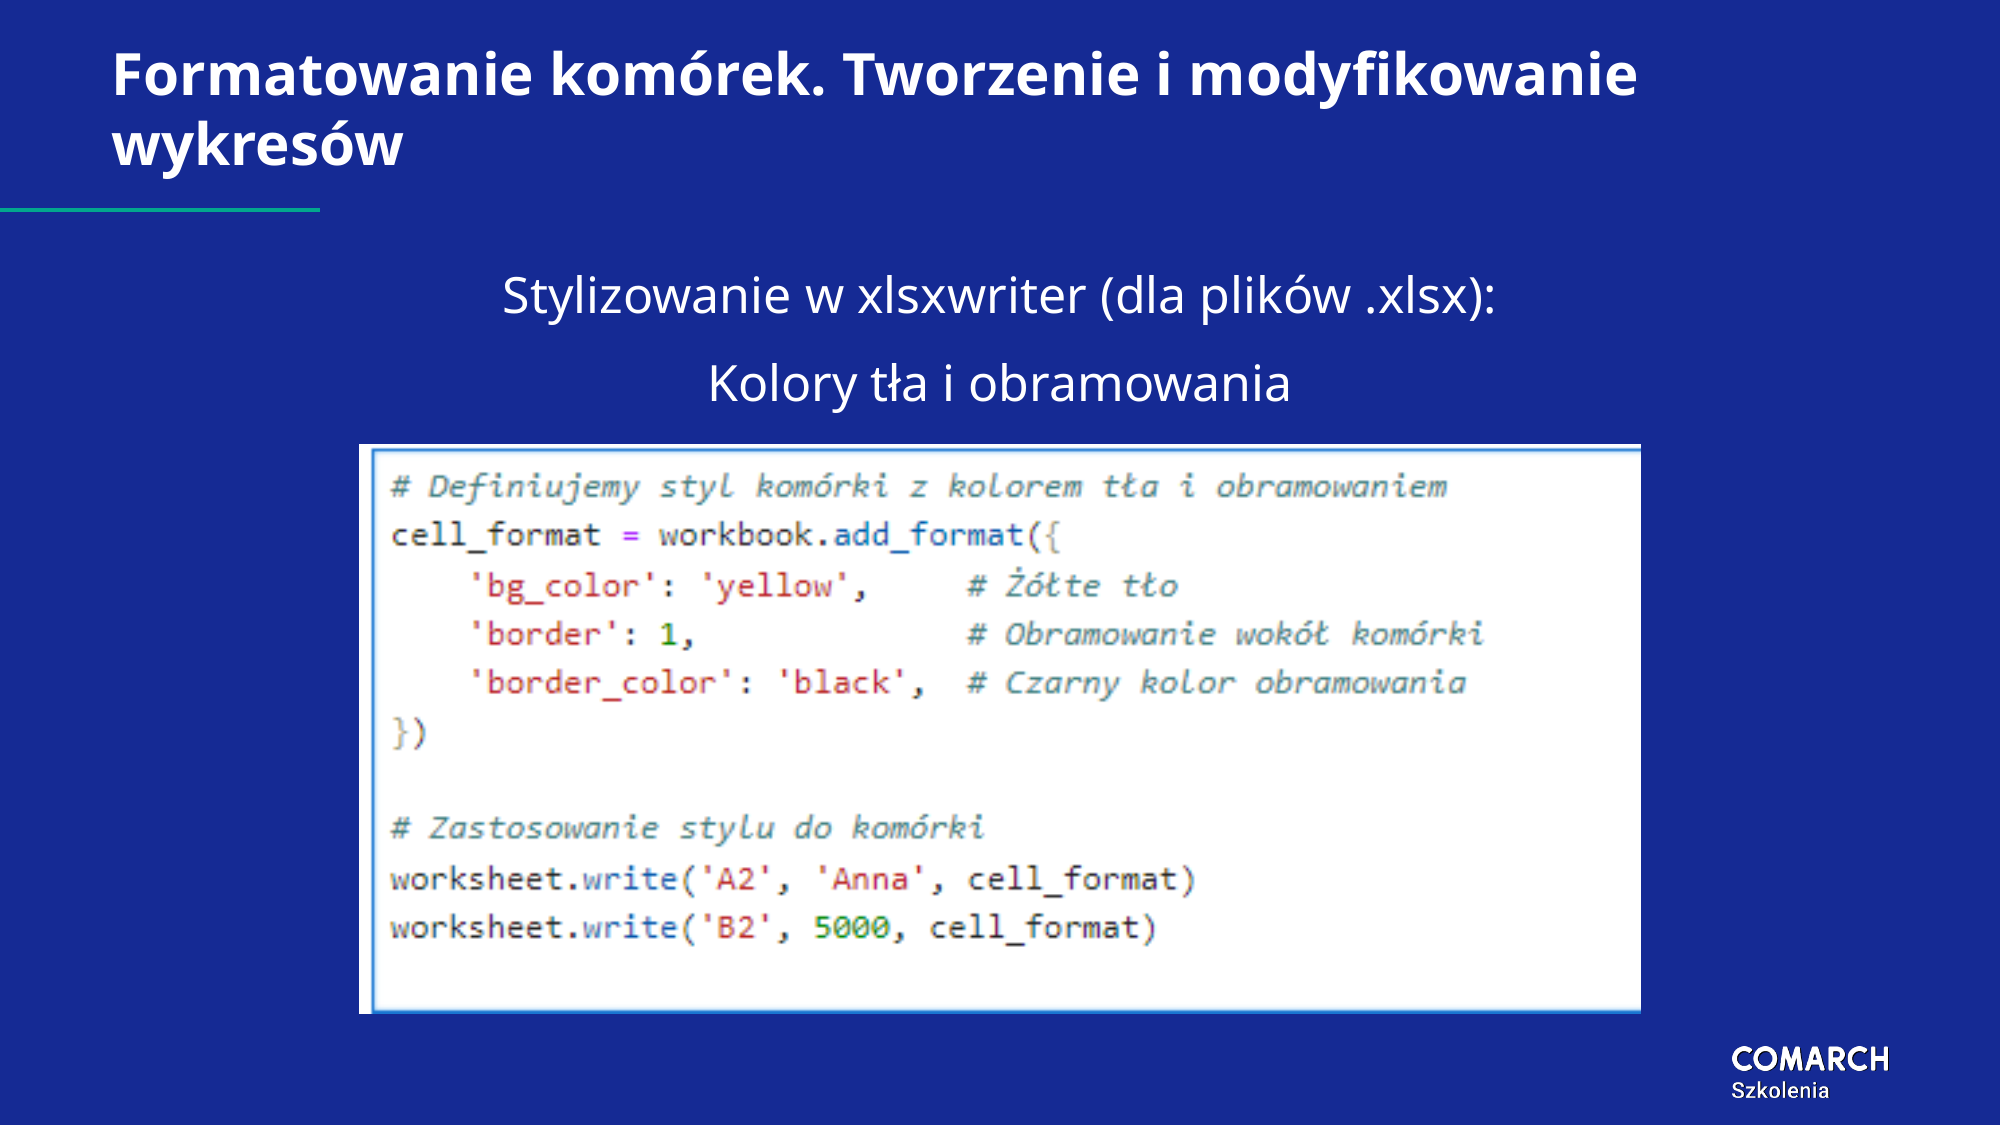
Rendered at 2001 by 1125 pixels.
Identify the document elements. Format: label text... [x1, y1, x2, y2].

list Stylizowanie w xlsxwriter (dla plików .xlsx): Kolory tła i obramowania [111, 243, 1889, 1000]
title Formatowanie komórek. Tworzenie i modyfikowanie wykresów [111, 0, 1889, 185]
picture [359, 444, 1641, 1014]
picture [1732, 1046, 1889, 1098]
